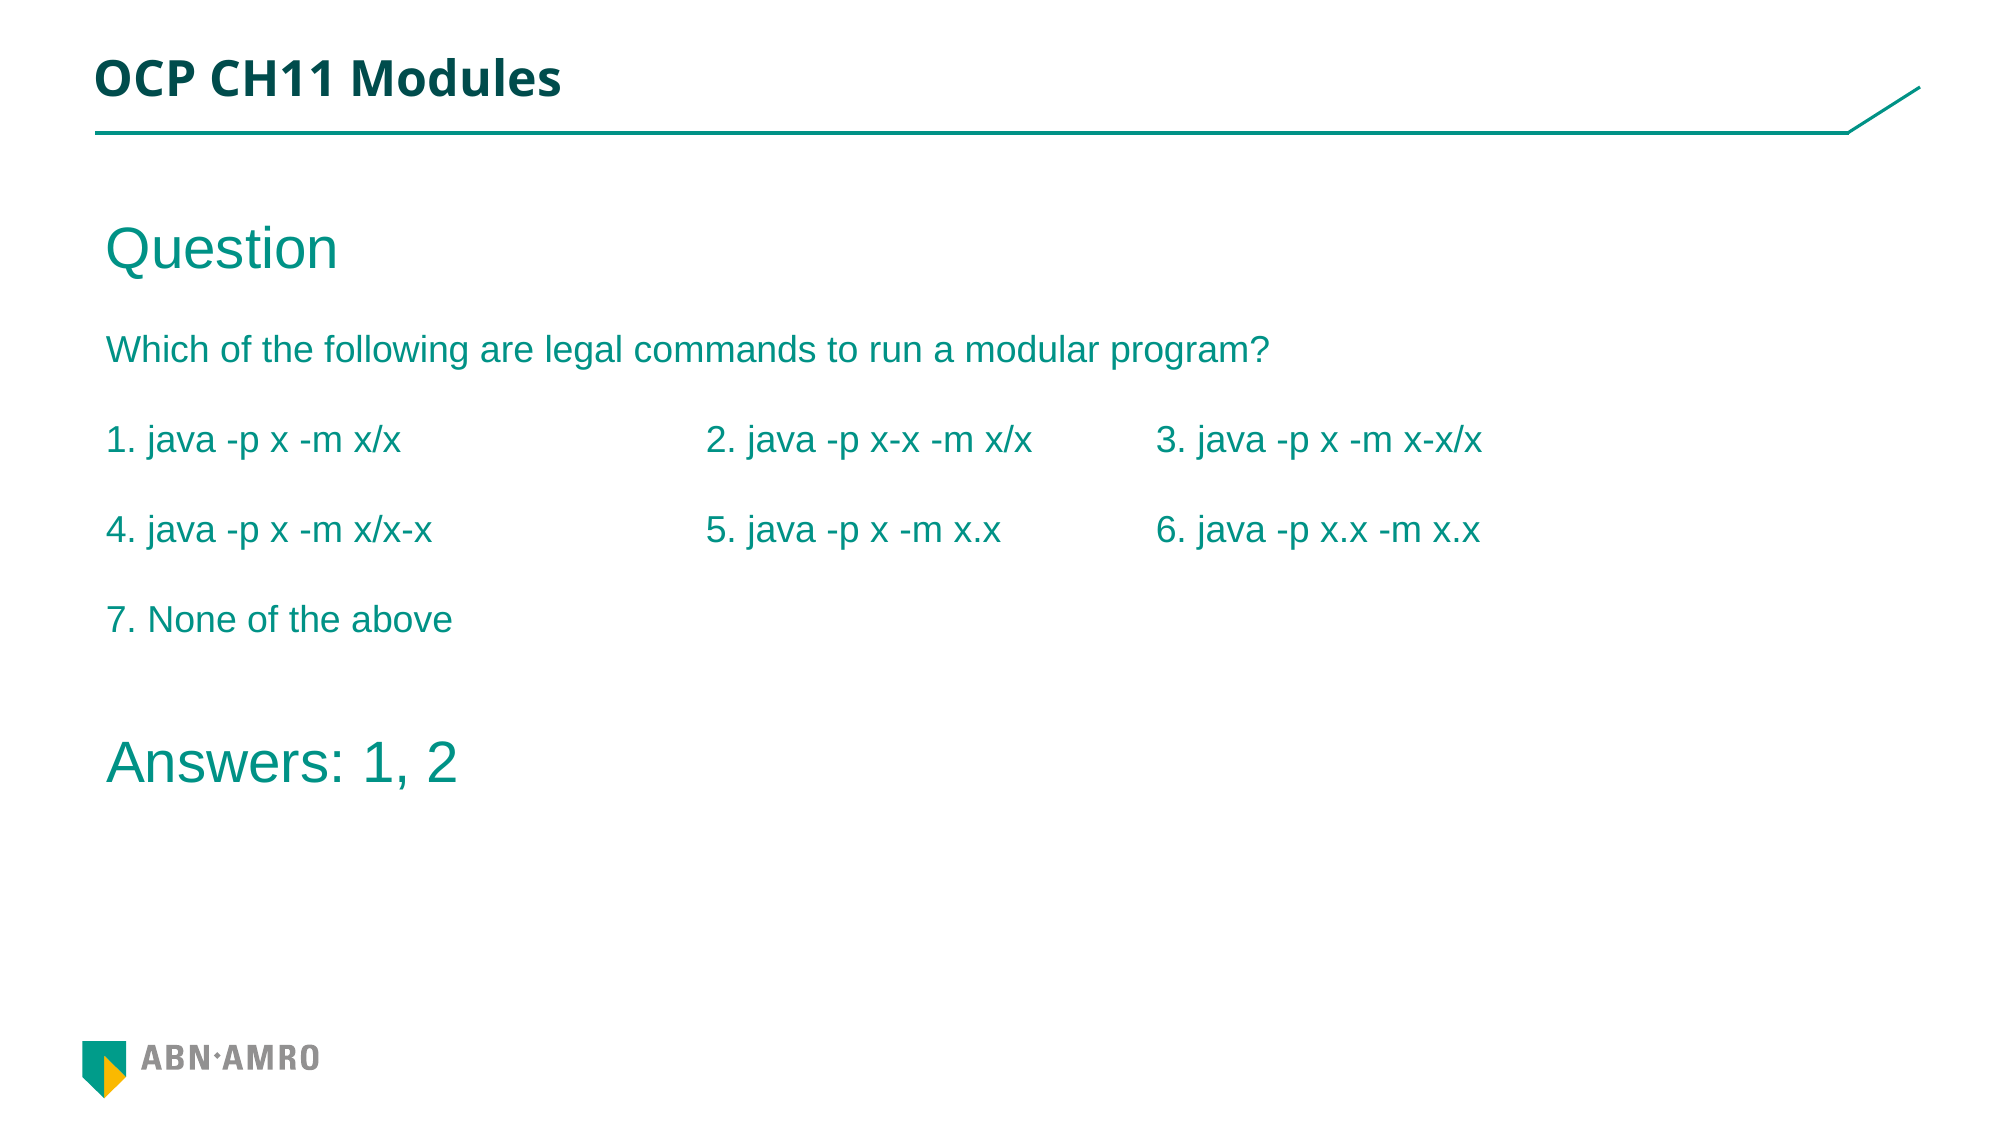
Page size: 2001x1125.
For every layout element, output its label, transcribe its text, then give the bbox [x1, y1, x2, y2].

text_box Answers: 1, 2 [91, 716, 1570, 802]
title OCP CH11 Modules [78, 30, 2000, 114]
text_box Question Which of the following are legal commands to run a modular program? 1. java -p x -m x/x 2. java -p x-x -m x/x 3. java -p x -m x-x/x 4. java -p x -m x/x-x 5. java -p x -m x.x 6. java -p x.x -m x.x 7. None of the above [91, 203, 1833, 648]
